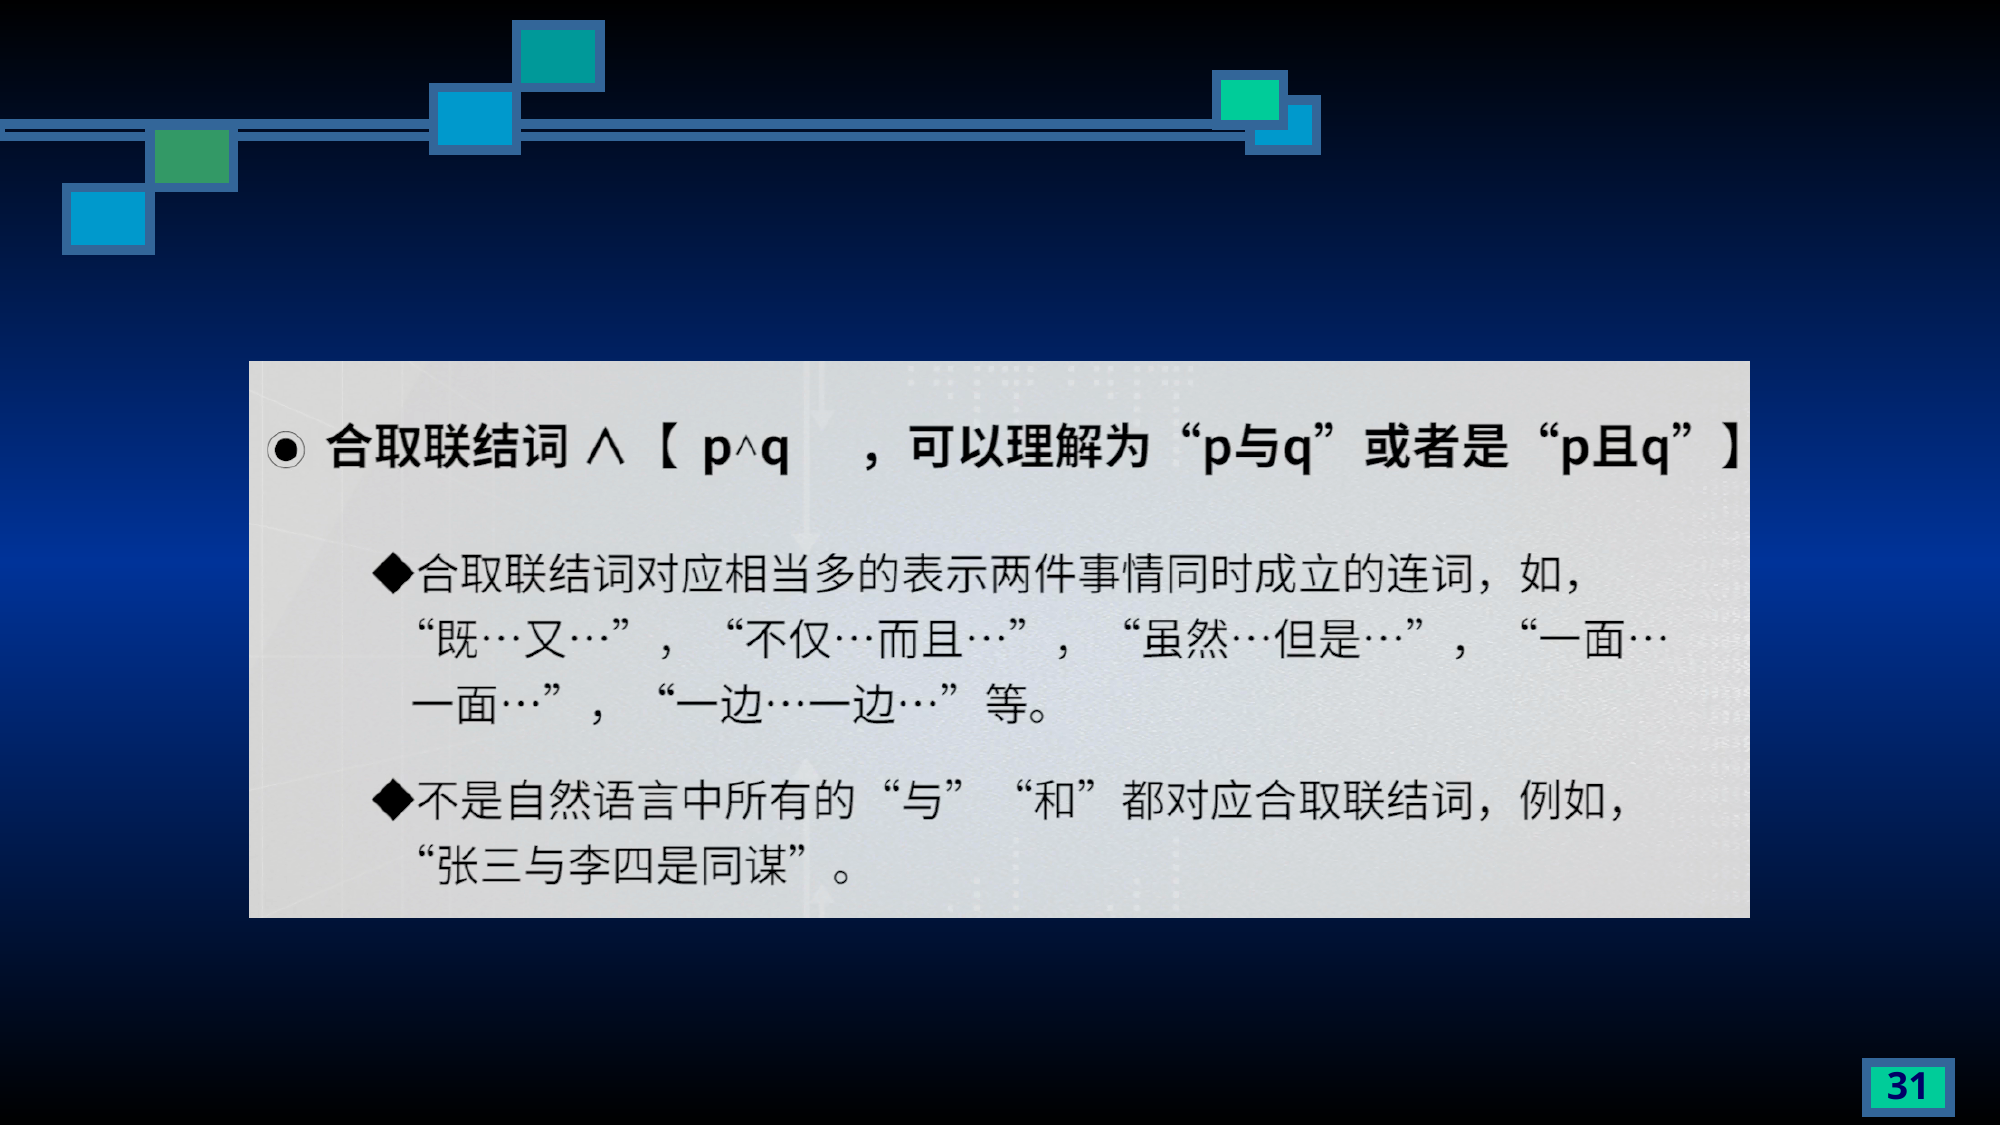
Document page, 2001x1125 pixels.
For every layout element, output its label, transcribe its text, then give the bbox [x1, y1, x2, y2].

slide_number 31 [1862, 1058, 1955, 1117]
picture [249, 361, 1751, 918]
